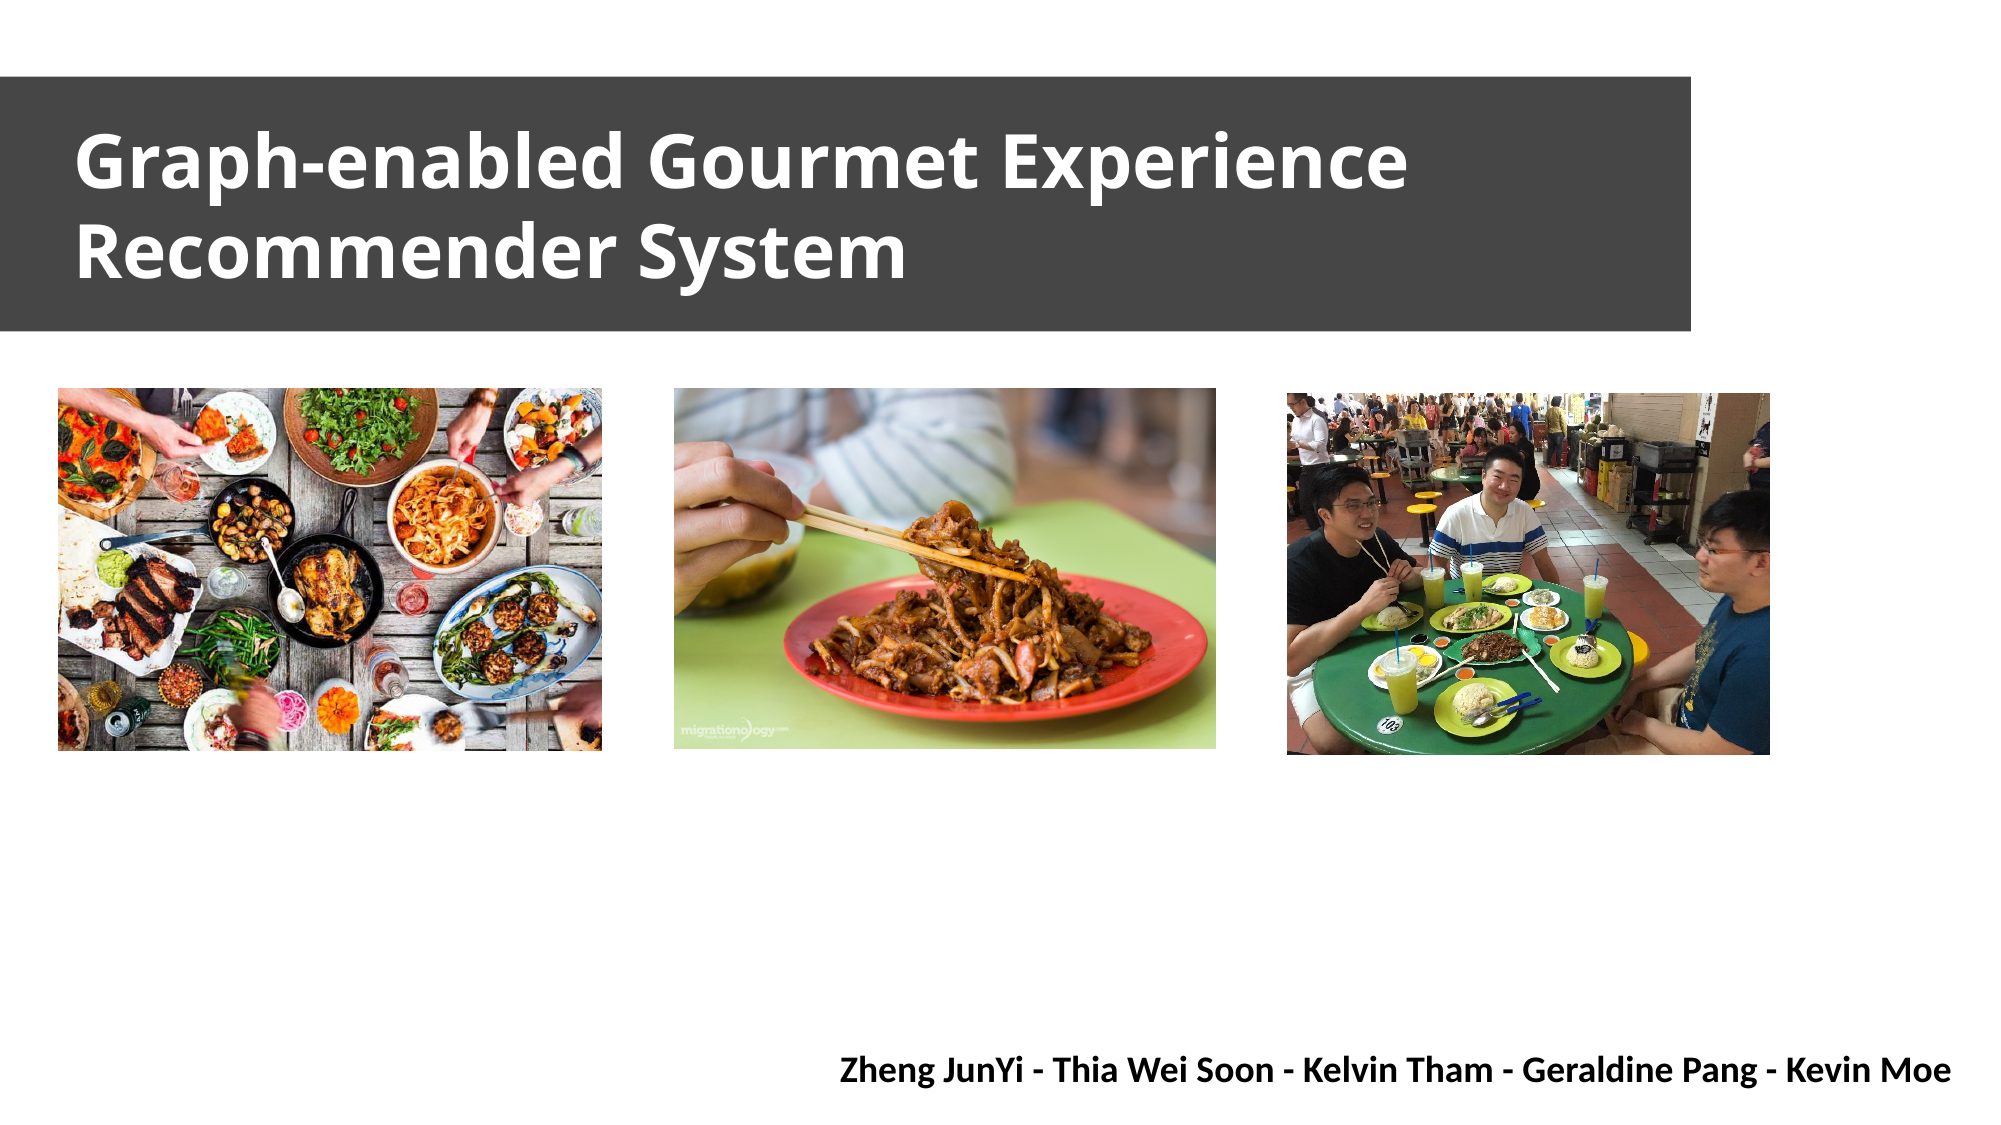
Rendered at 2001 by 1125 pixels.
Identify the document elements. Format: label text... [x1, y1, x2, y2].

picture [1287, 393, 1770, 755]
text_box Graph-enabled Gourmet Experience Recommender System [58, 105, 1800, 301]
picture [58, 388, 602, 751]
picture [674, 388, 1216, 749]
text_box [0, 76, 1692, 333]
text_box Zheng JunYi - Thia Wei Soon - Kelvin Tham - Geraldine Pang - Kevin Moe [825, 1037, 2000, 1098]
